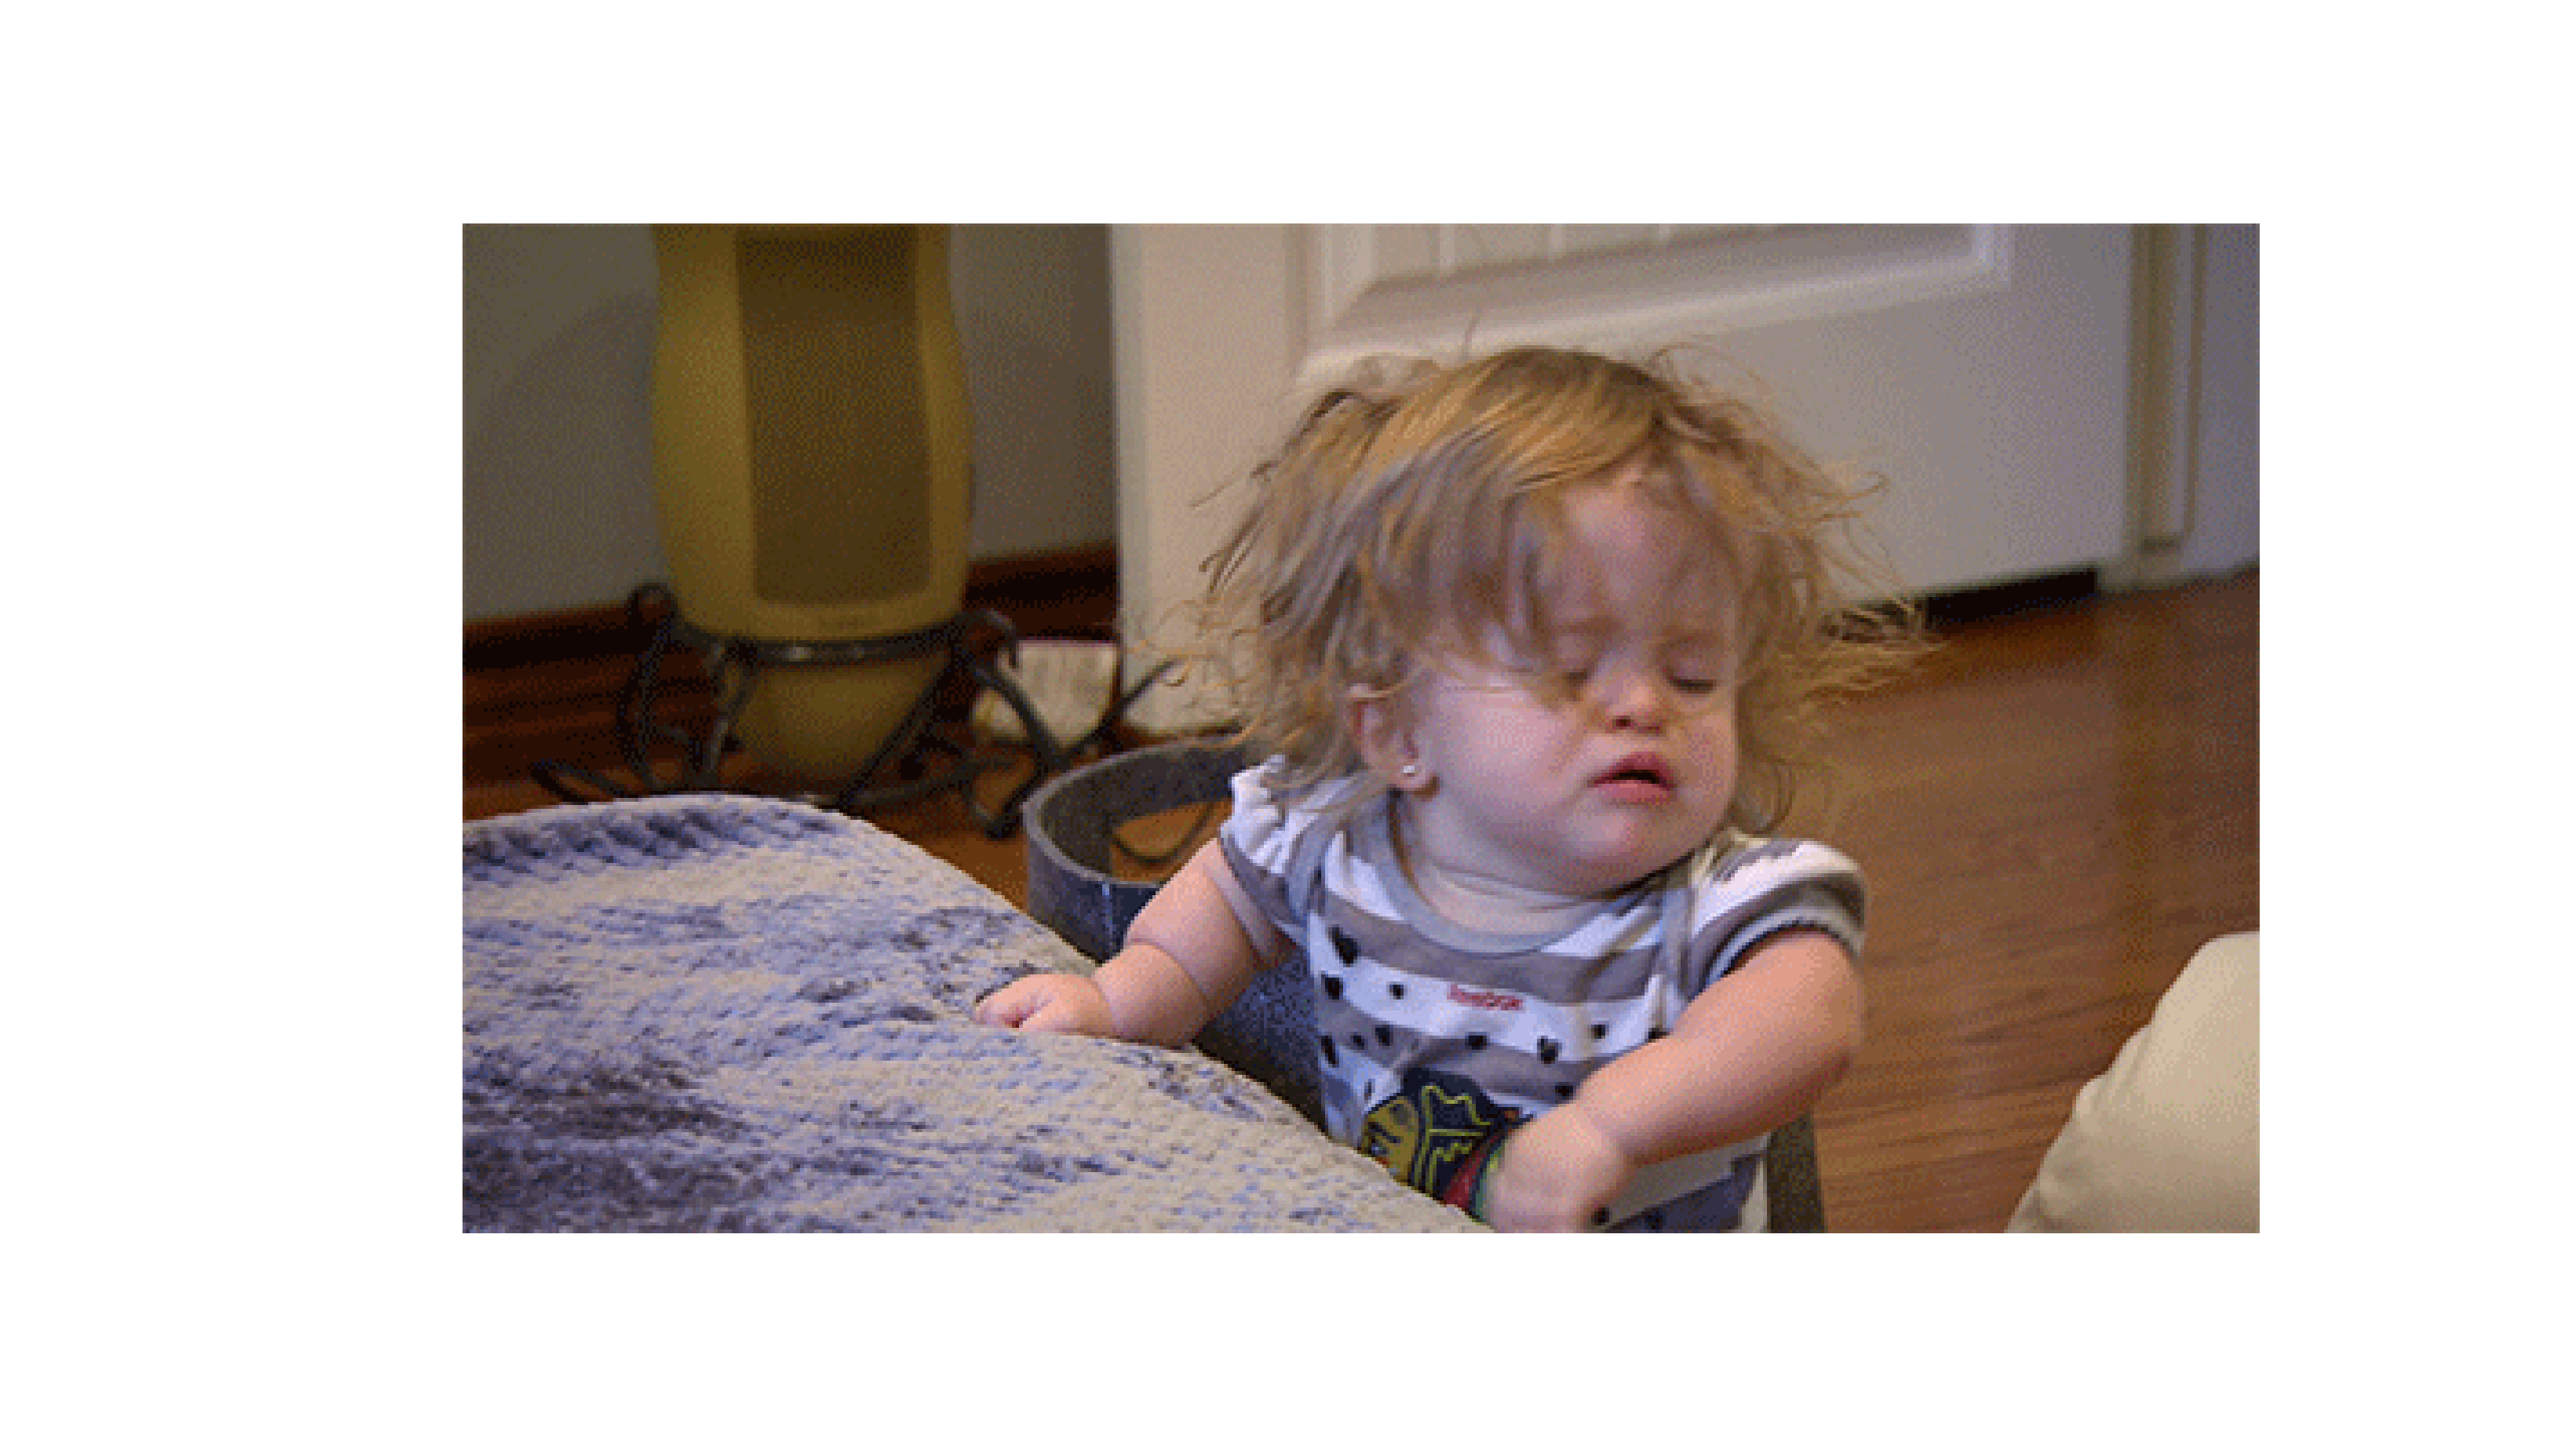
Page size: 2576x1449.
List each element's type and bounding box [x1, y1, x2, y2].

picture [463, 223, 2260, 1234]
